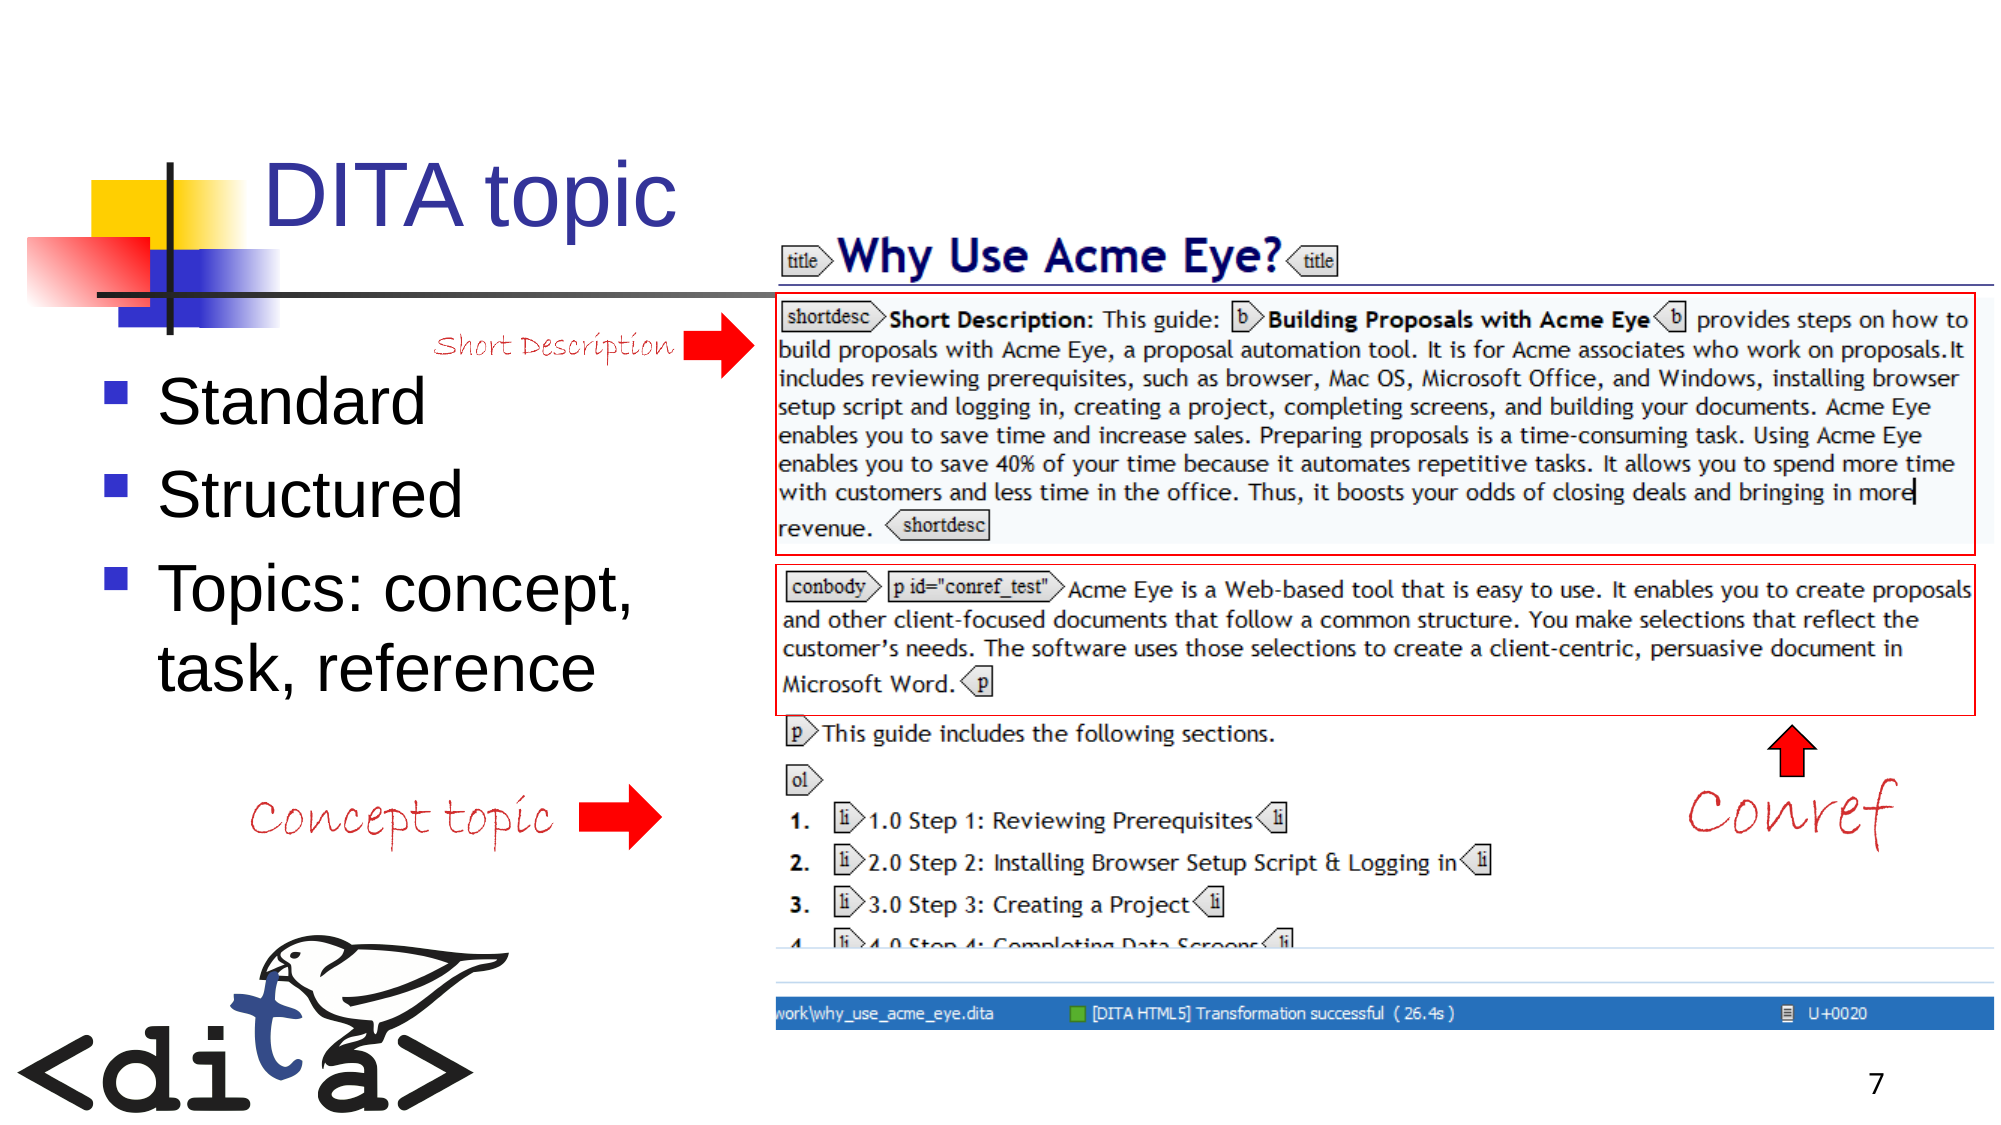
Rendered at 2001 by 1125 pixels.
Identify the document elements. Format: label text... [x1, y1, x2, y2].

slide_number 7 [1483, 1038, 1901, 1113]
picture [425, 321, 682, 370]
picture [236, 774, 564, 867]
text_box [686, 314, 754, 377]
text_box [579, 785, 662, 849]
title DITA topic [246, 61, 798, 253]
picture [775, 214, 1995, 1030]
picture [16, 934, 510, 1113]
list Standard Structured Topics: concept, task, reference [85, 349, 745, 1120]
